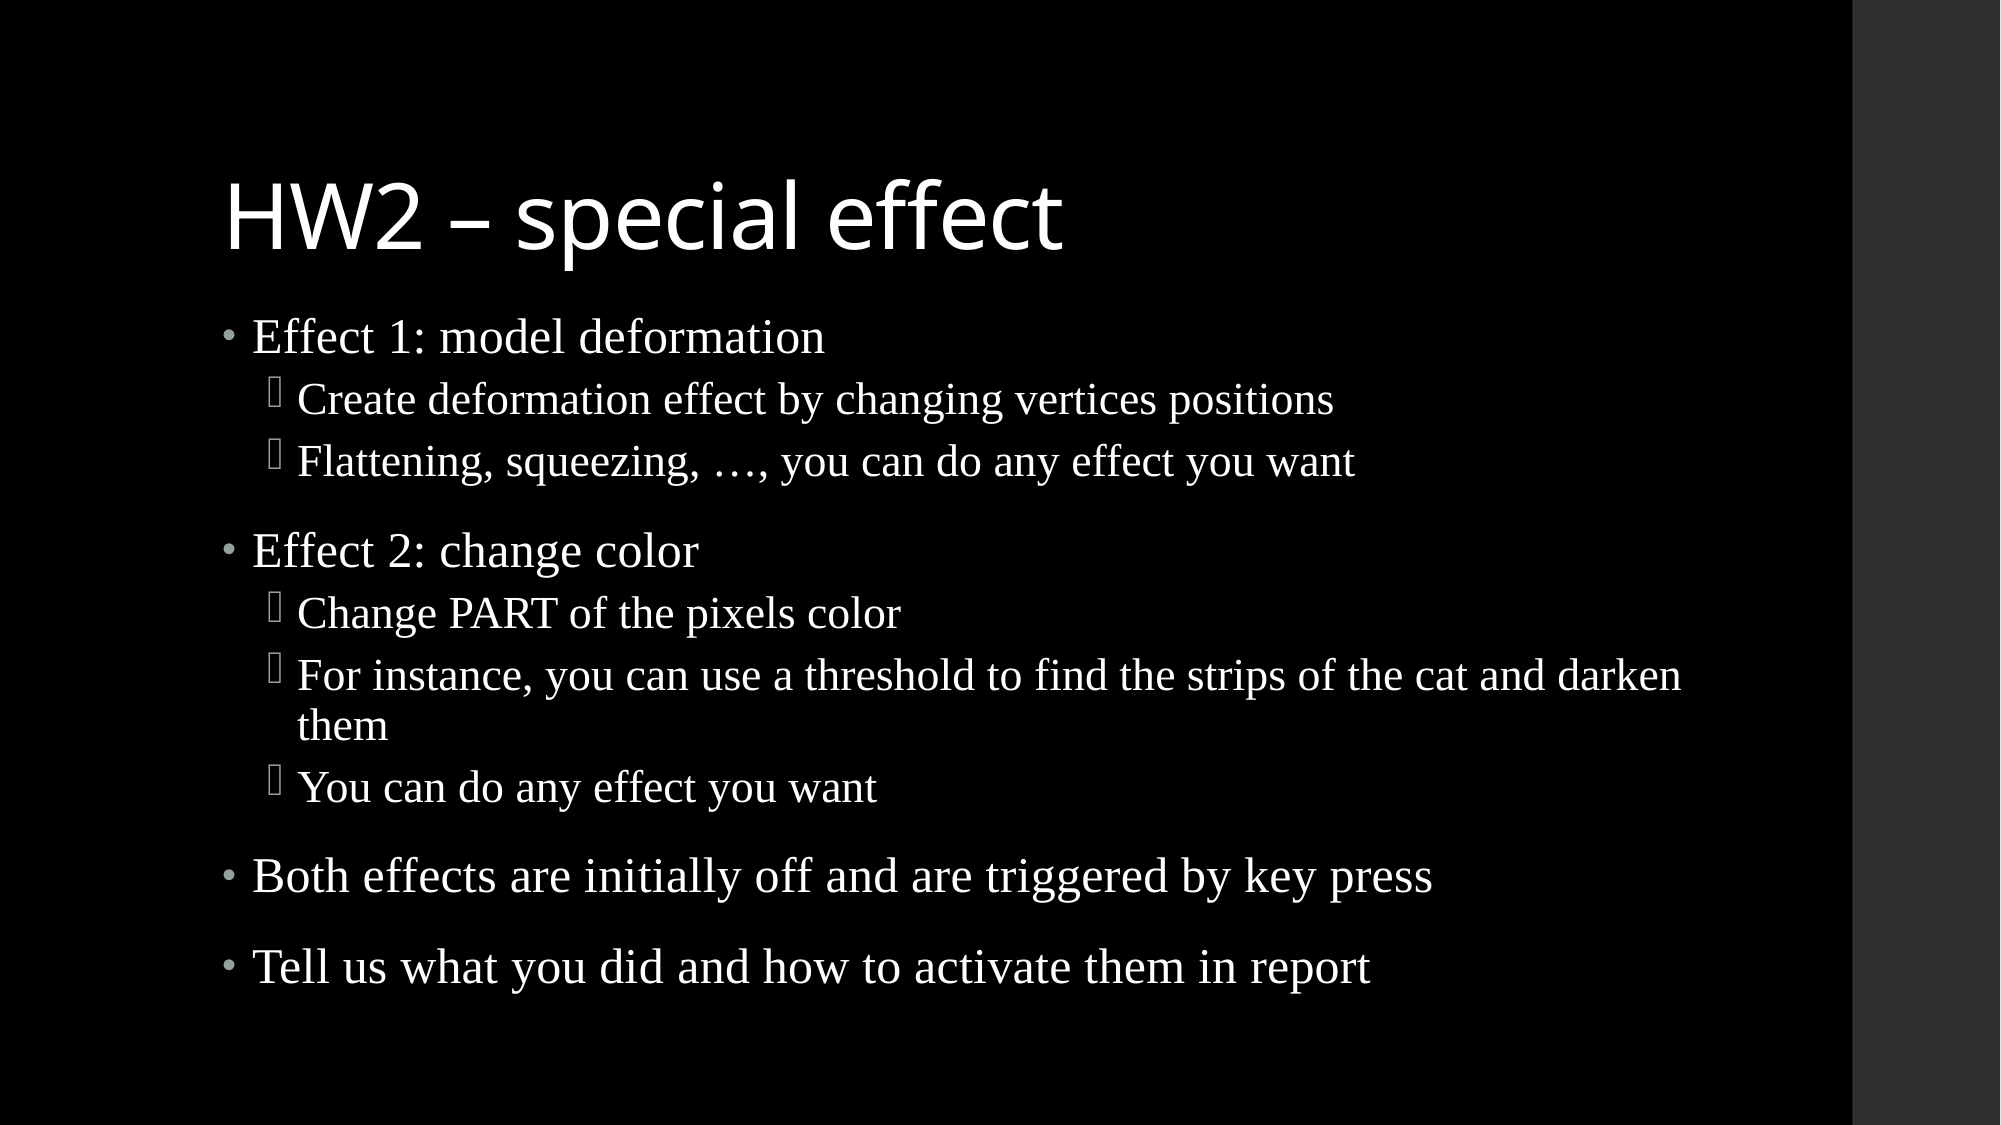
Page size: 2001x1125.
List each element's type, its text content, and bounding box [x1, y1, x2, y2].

title HW2 – special effect [206, 60, 1797, 278]
list Effect 1: model deformation Create deformation effect by changing vertices positions Flattening, squeezing, …, you can do any effect you want Effect 2: change color Change PART of the pixels color For instance, you can use a threshold to find the strips of the cat and darken them You can do any effect you want Both effects are initially off and are triggered by key press Tell us what you did and how to activate them in report [206, 299, 1785, 1014]
